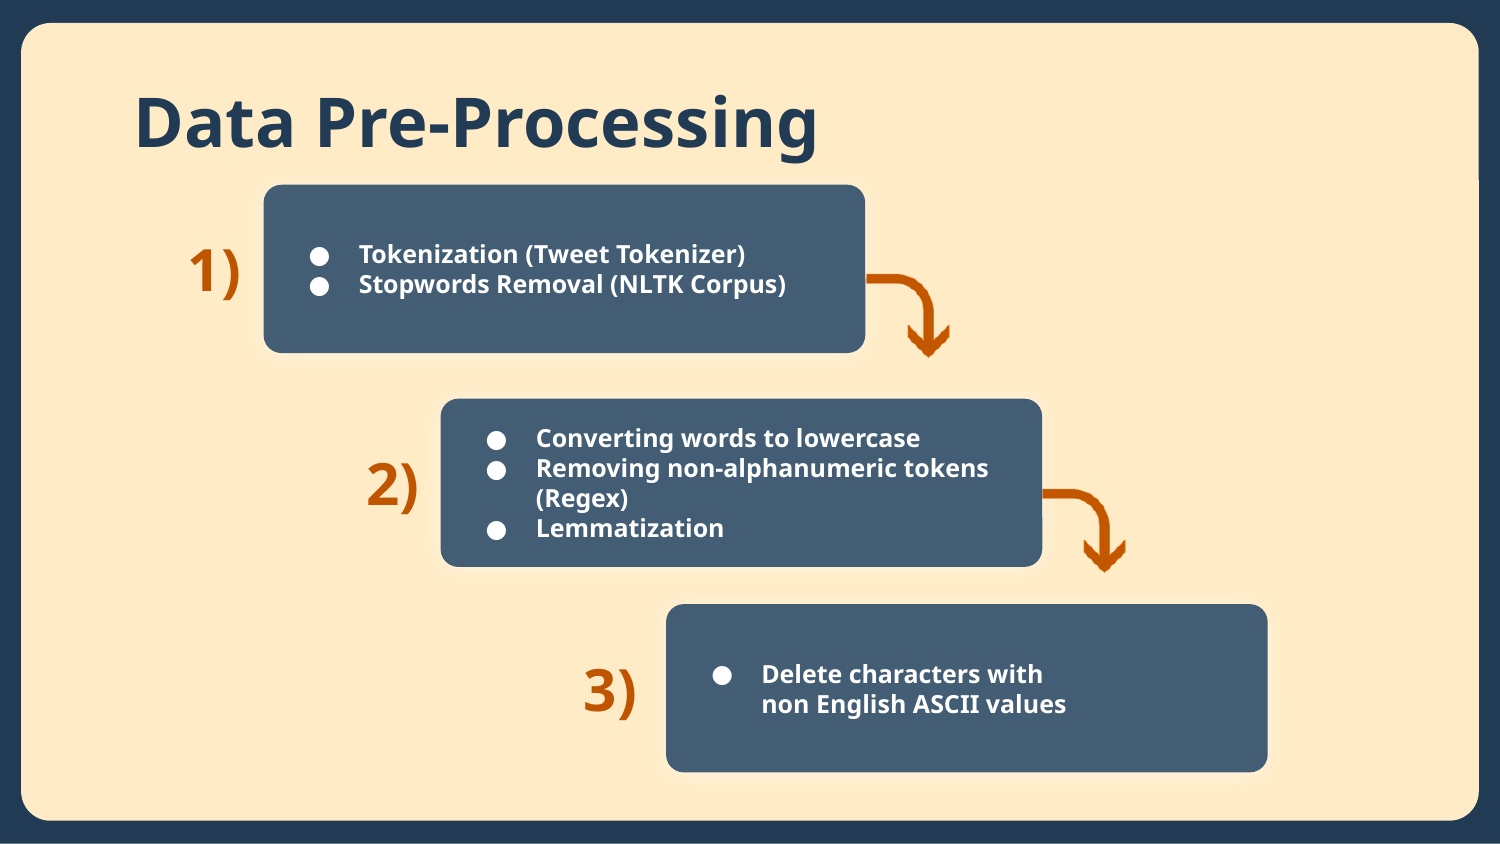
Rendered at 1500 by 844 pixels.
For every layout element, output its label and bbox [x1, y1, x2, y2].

text_box [0, 0, 1500, 844]
picture [839, 242, 976, 379]
picture [1015, 456, 1152, 594]
